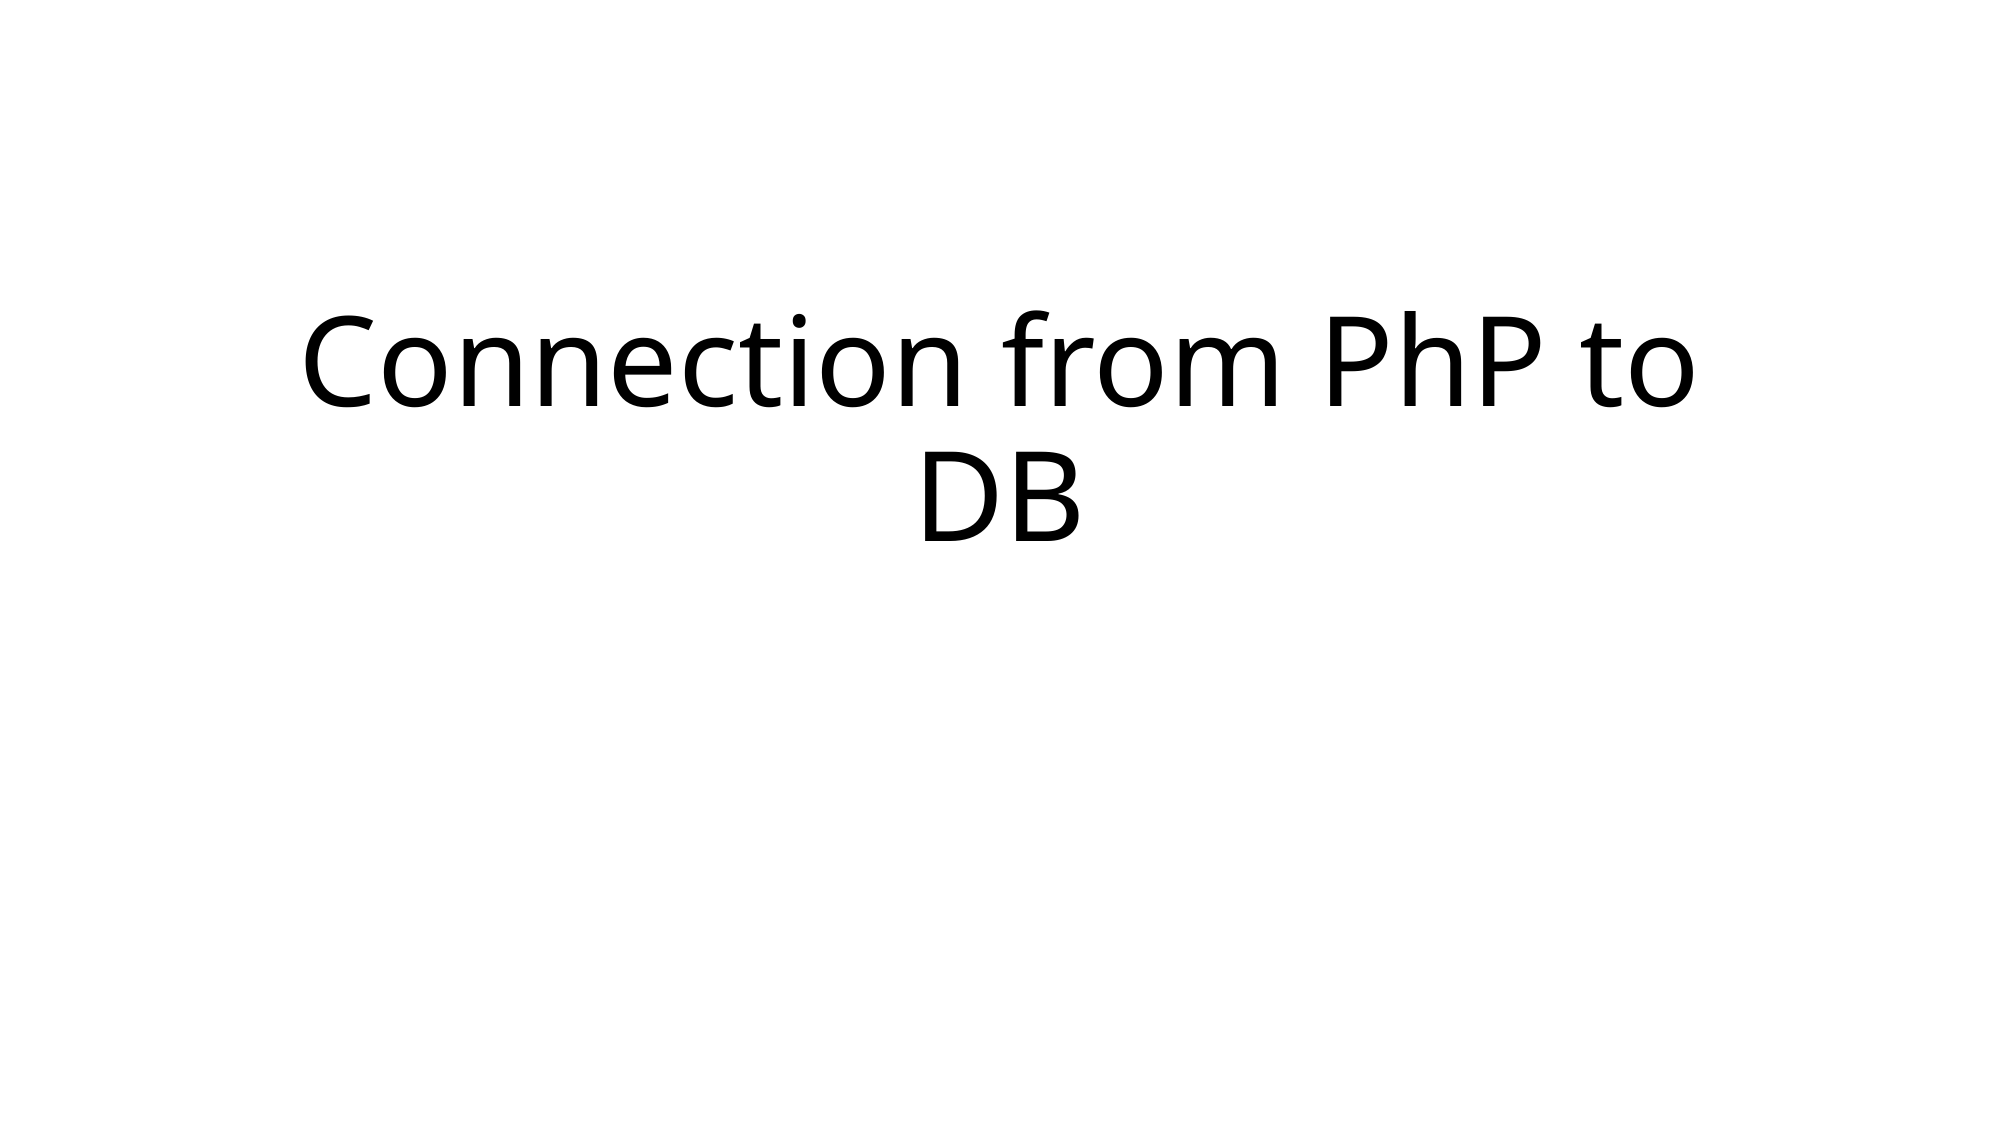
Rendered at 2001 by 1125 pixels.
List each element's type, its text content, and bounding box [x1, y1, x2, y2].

title Connection from PhP to DB [249, 184, 1750, 576]
